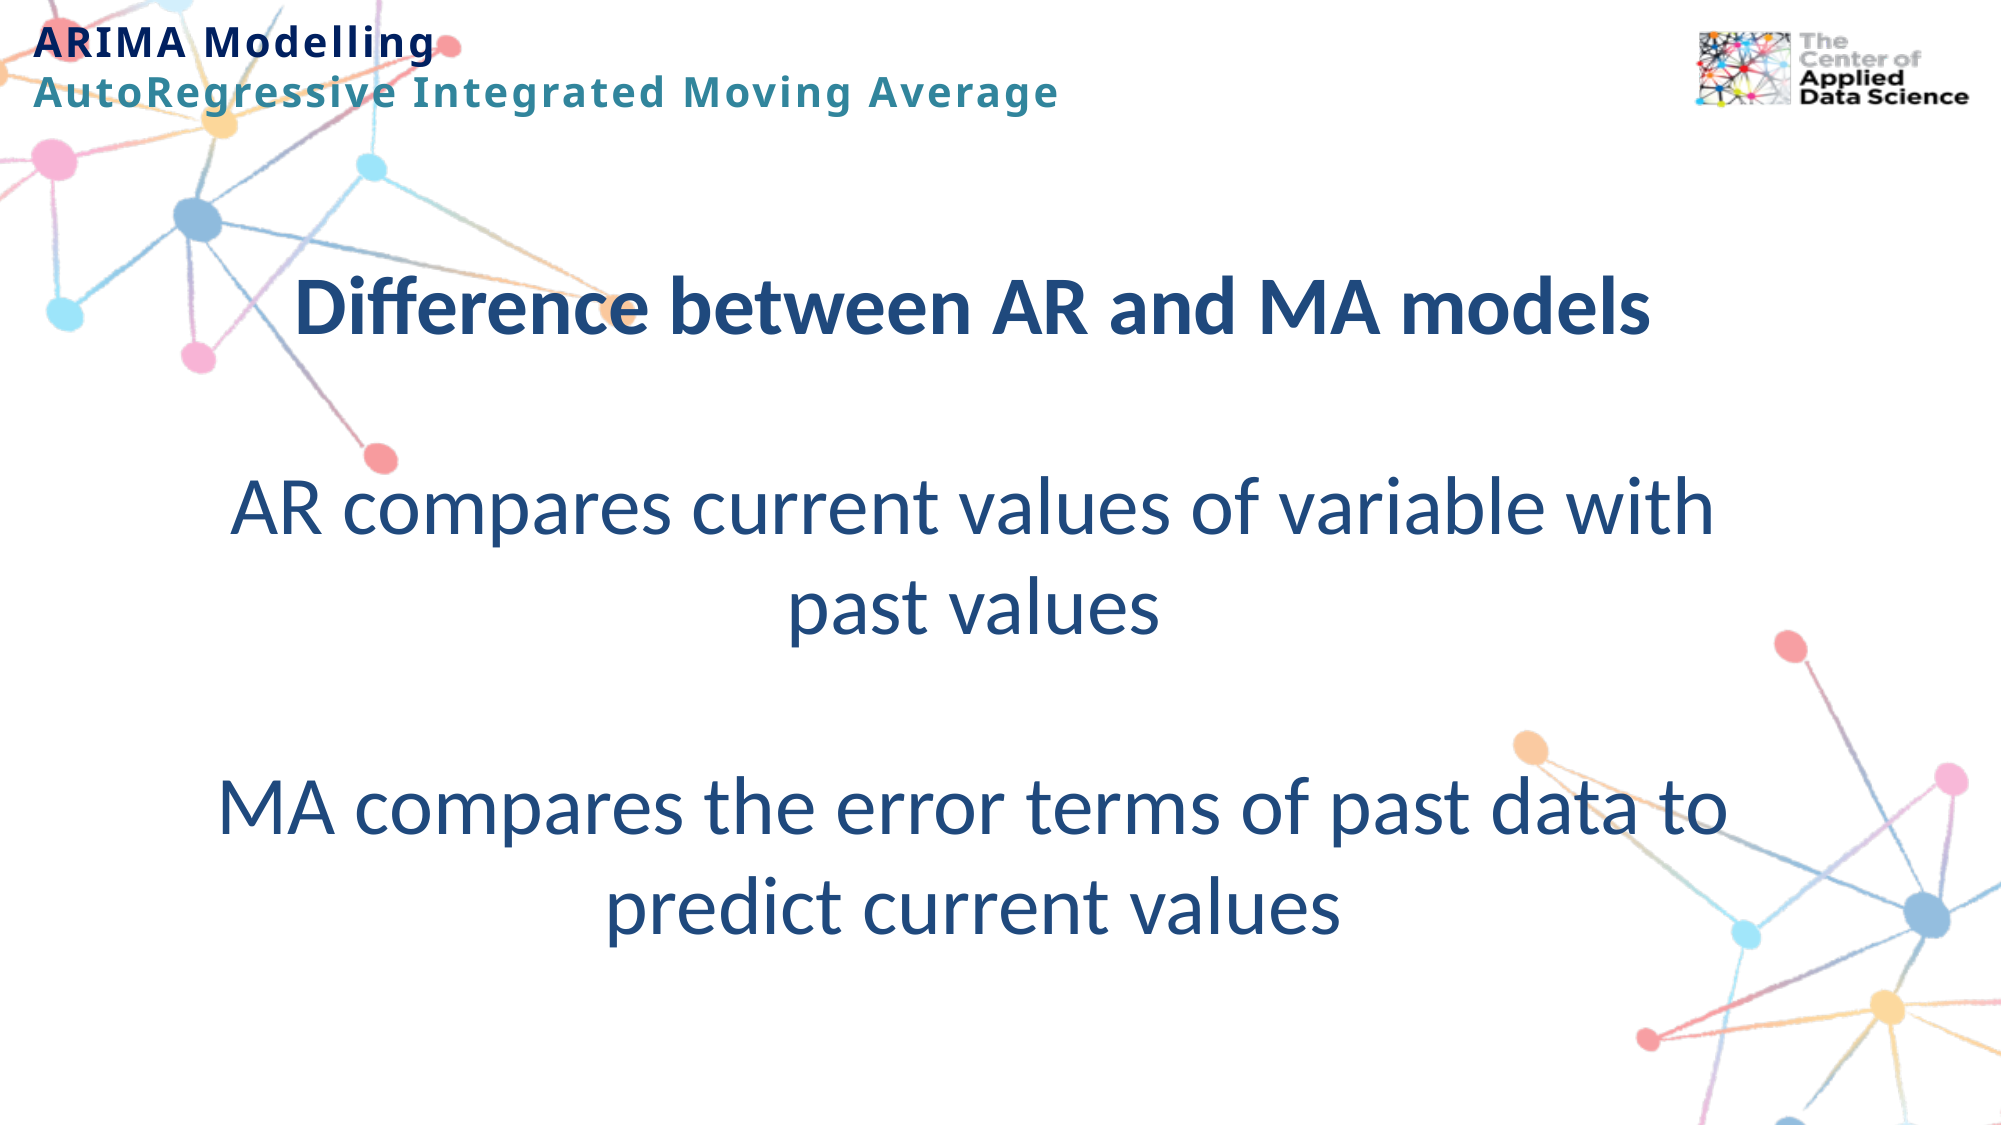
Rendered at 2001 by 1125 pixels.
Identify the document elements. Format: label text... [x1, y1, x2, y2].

text_box Difference between AR and MA models AR compares current values of variable with past values MA compares the error terms of past data to predict current values [143, 243, 1805, 1125]
picture [1684, 19, 1982, 120]
text_box ARIMA Modelling AutoRegressive Integrated Moving Average [31, 16, 1493, 117]
